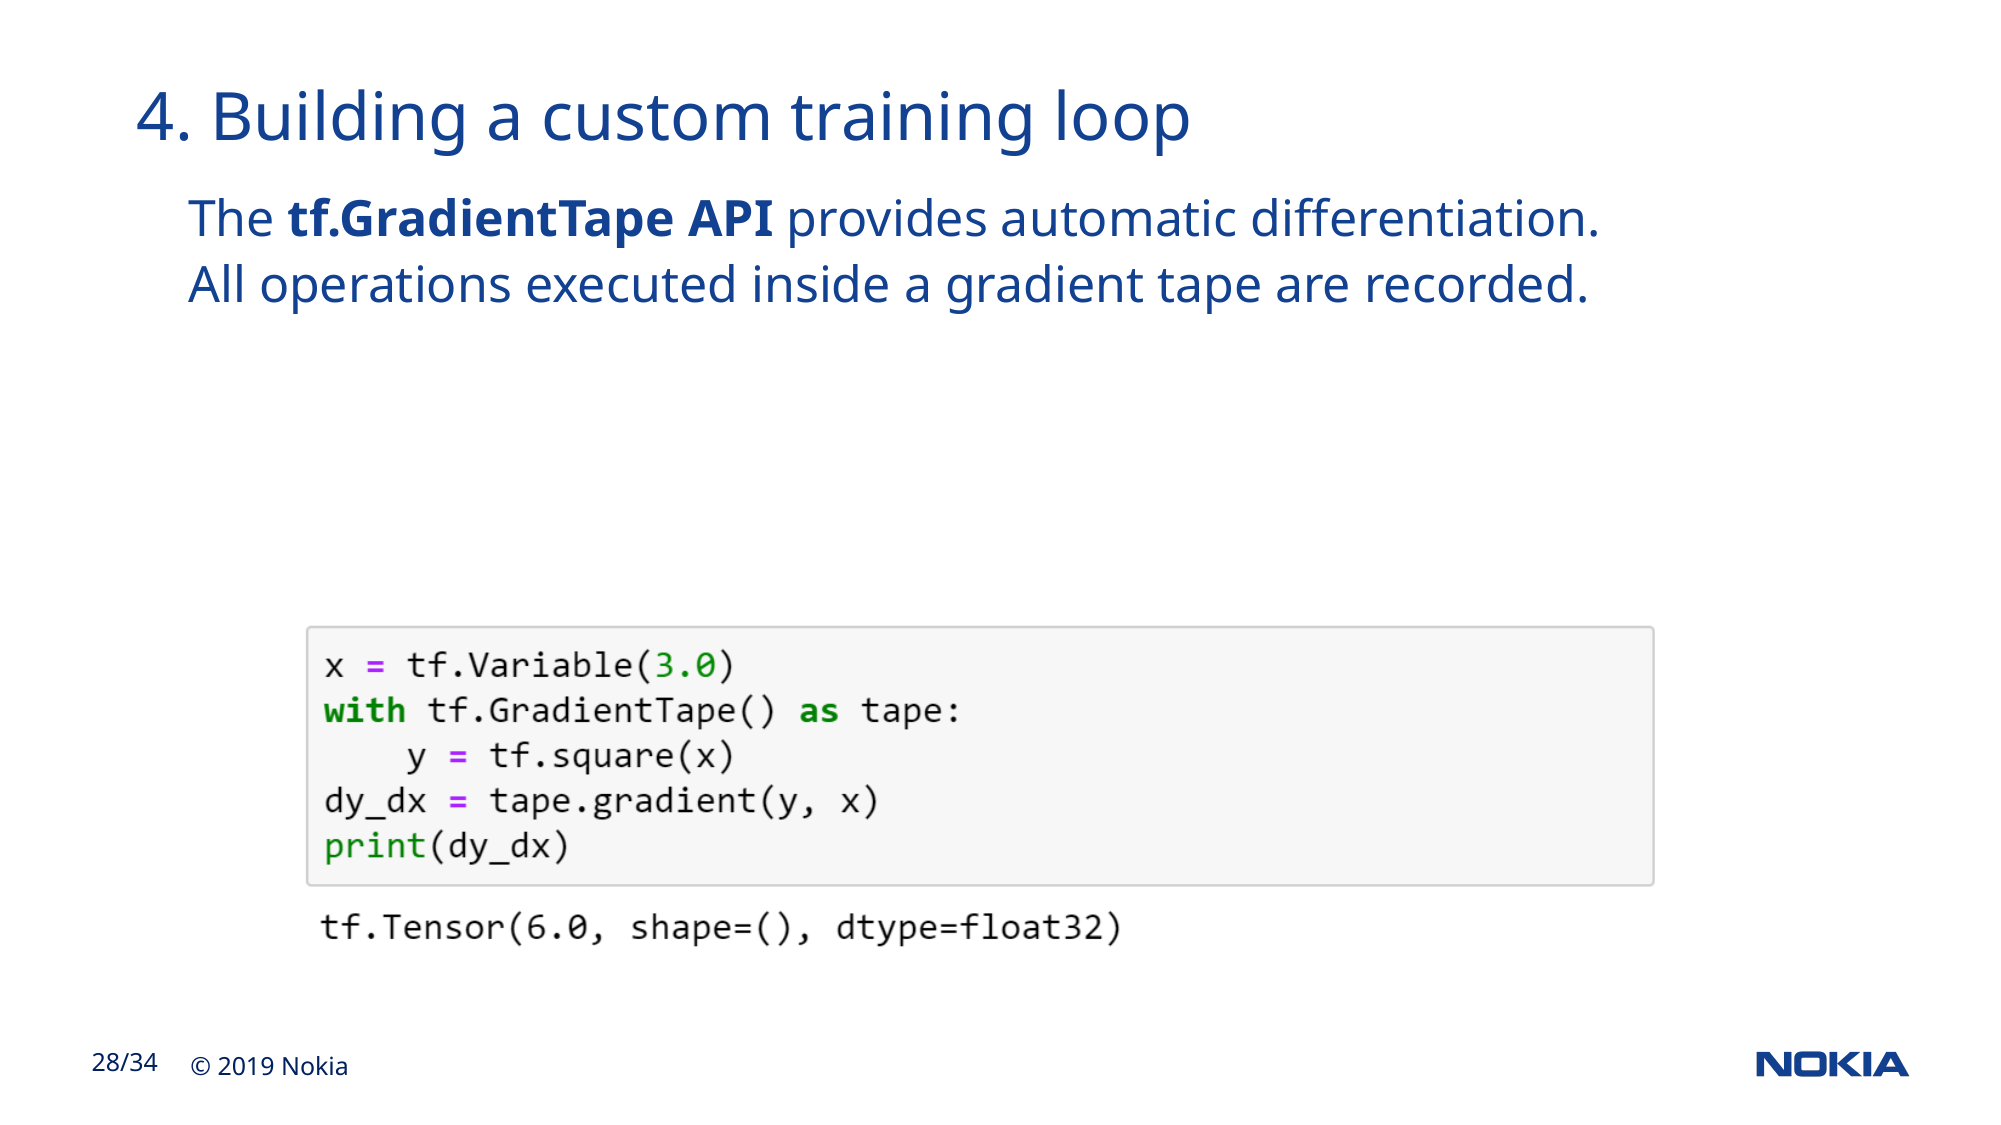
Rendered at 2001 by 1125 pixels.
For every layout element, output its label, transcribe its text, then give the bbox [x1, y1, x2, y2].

text_box [136, 164, 1514, 362]
text_box The tf.GradientTape API provides automatic differentiation. All operations executed inside a gradient tape are recorded. [176, 174, 1806, 307]
picture [299, 621, 1661, 961]
list 4. Building a custom training loop [136, 83, 1243, 133]
picture [1722, 1017, 1944, 1111]
